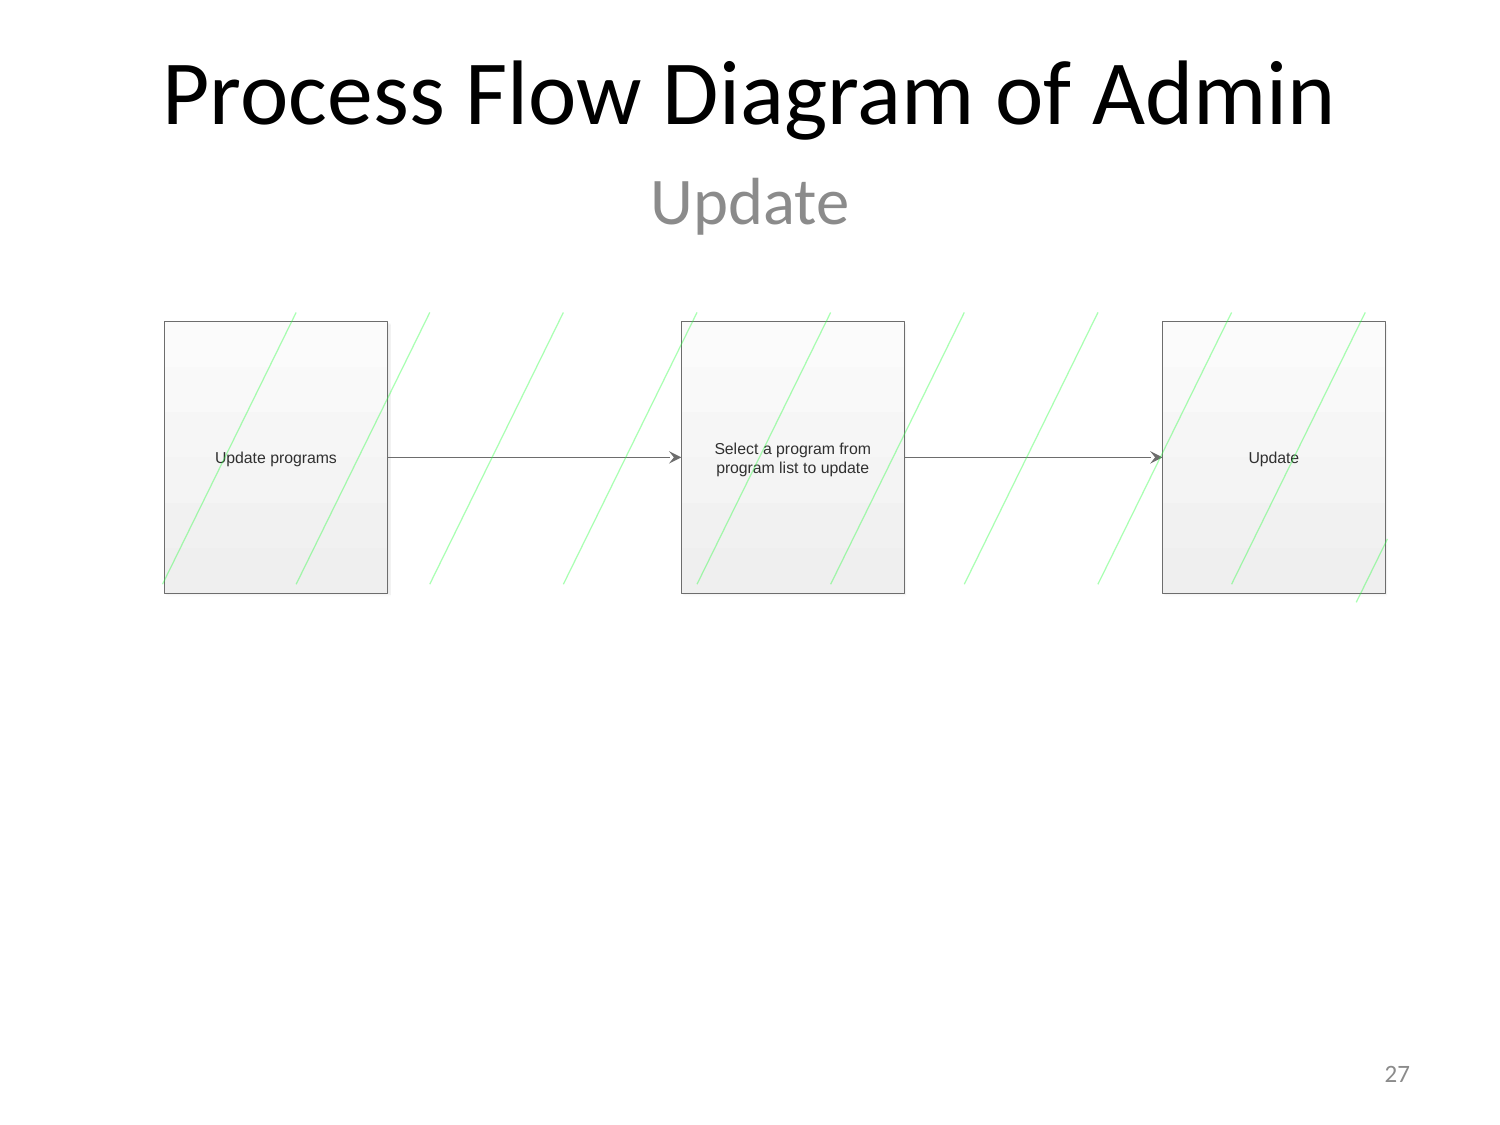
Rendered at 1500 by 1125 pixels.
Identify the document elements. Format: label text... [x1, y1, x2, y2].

title Process Flow Diagram of Admin [112, 0, 1388, 149]
slide_number 27 [1074, 1042, 1425, 1103]
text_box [162, 312, 1388, 603]
subtitle Update [37, 149, 1463, 925]
